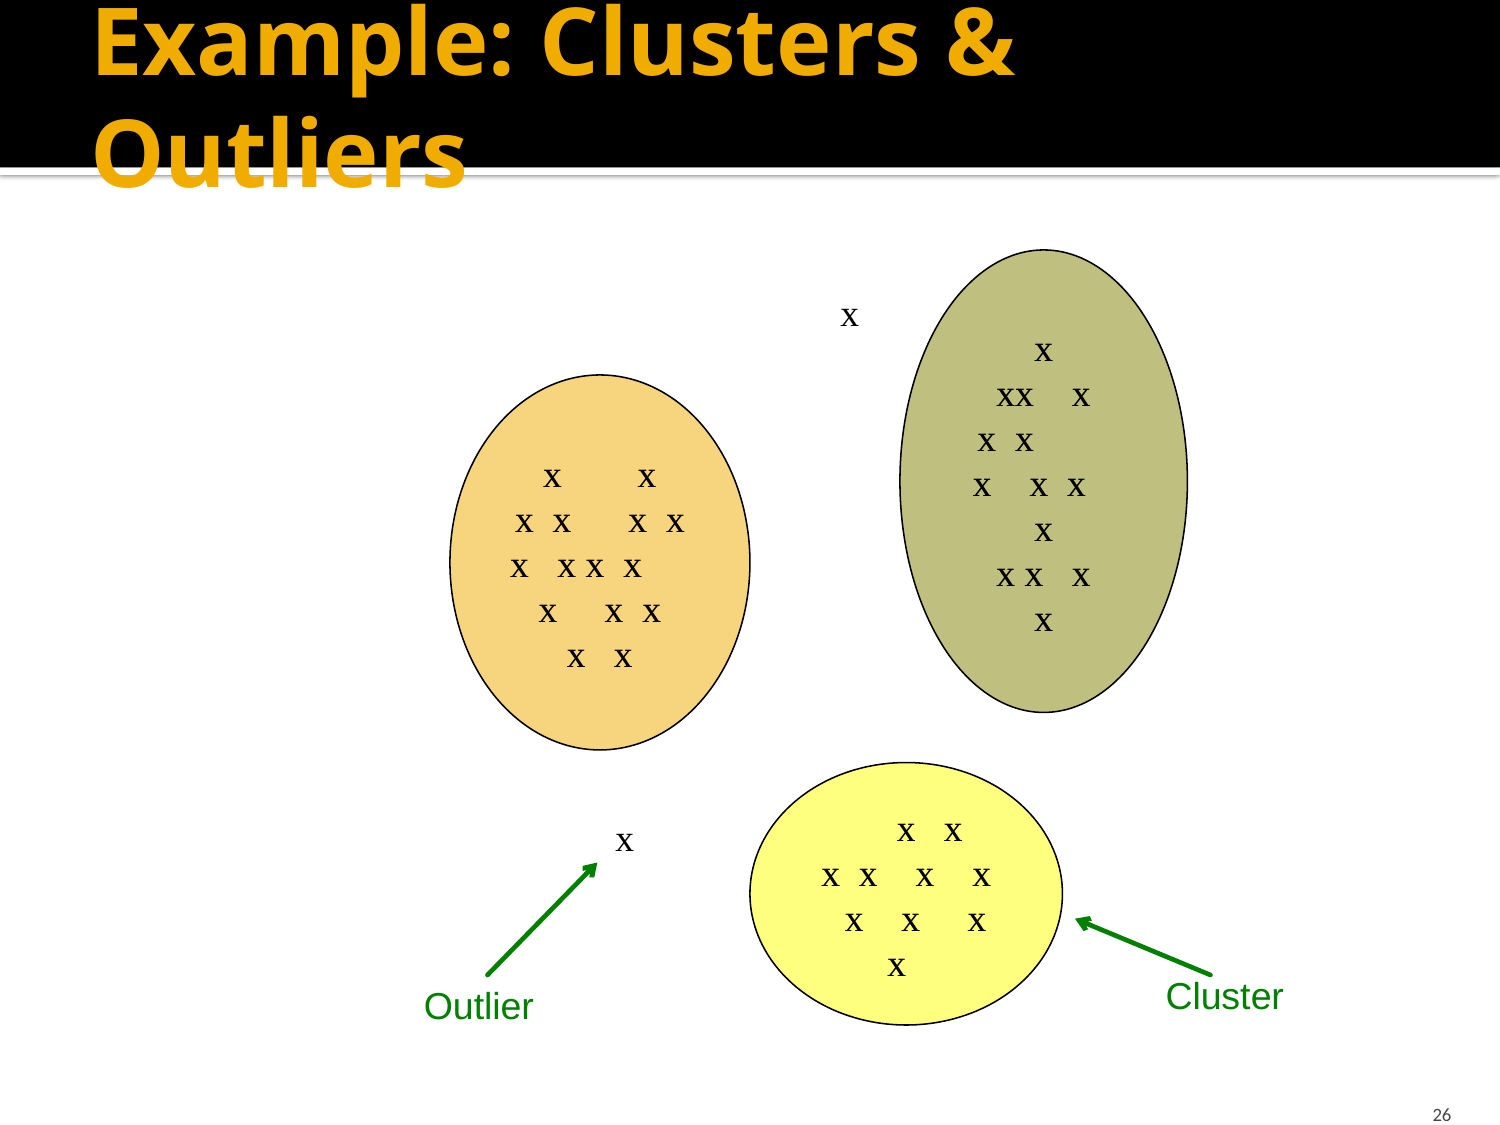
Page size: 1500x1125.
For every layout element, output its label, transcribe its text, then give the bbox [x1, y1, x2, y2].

text_box x [600, 806, 650, 867]
title Example: Clusters & Outliers [75, 24, 1425, 163]
text_box x xx x x x x x x x x x x x [899, 249, 1188, 713]
slide_number 26 [1345, 1080, 1467, 1125]
text_box x [825, 281, 875, 342]
text_box Outlier [409, 974, 550, 1035]
text_box x x x x x x x x x x [749, 762, 1063, 1026]
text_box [487, 862, 598, 975]
text_box Cluster [1150, 964, 1300, 1025]
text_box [1074, 918, 1211, 976]
text_box x x x x x x x x x x x x x x x [449, 374, 750, 750]
